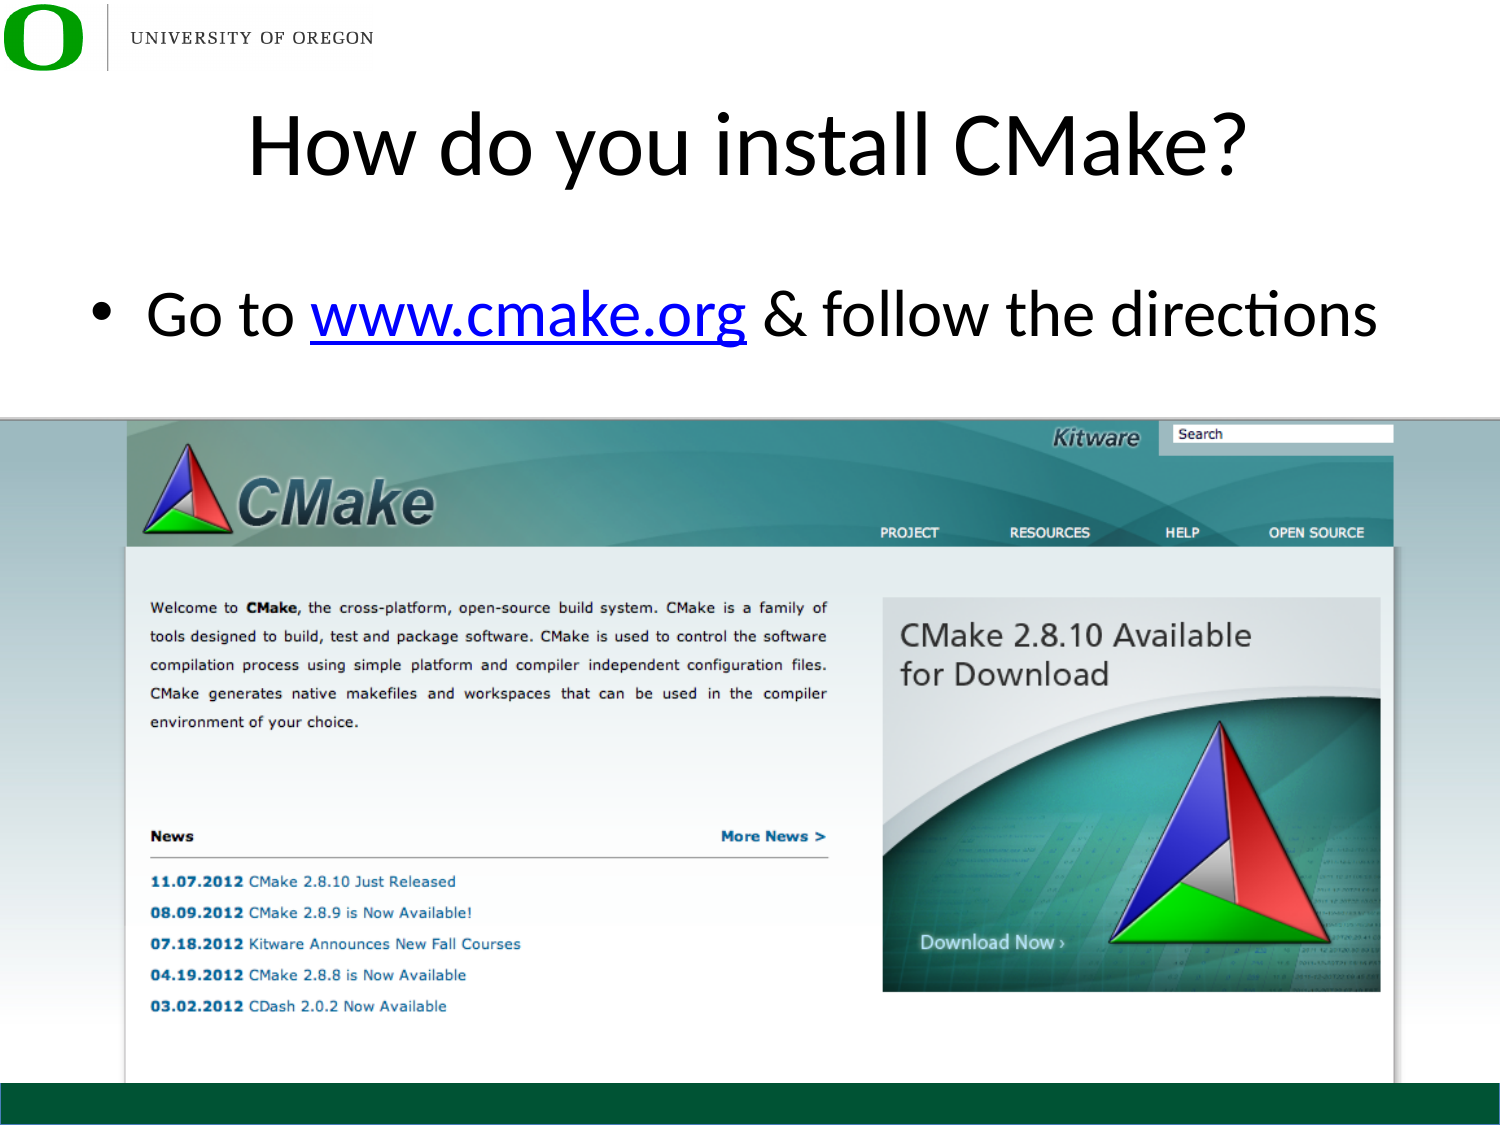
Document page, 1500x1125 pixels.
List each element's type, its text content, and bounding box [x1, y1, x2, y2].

title How do you install CMake? [75, 45, 1425, 233]
list Go to www.cmake.org & follow the directions [75, 262, 1425, 415]
picture [4, 4, 373, 71]
picture [0, 416, 1500, 1083]
